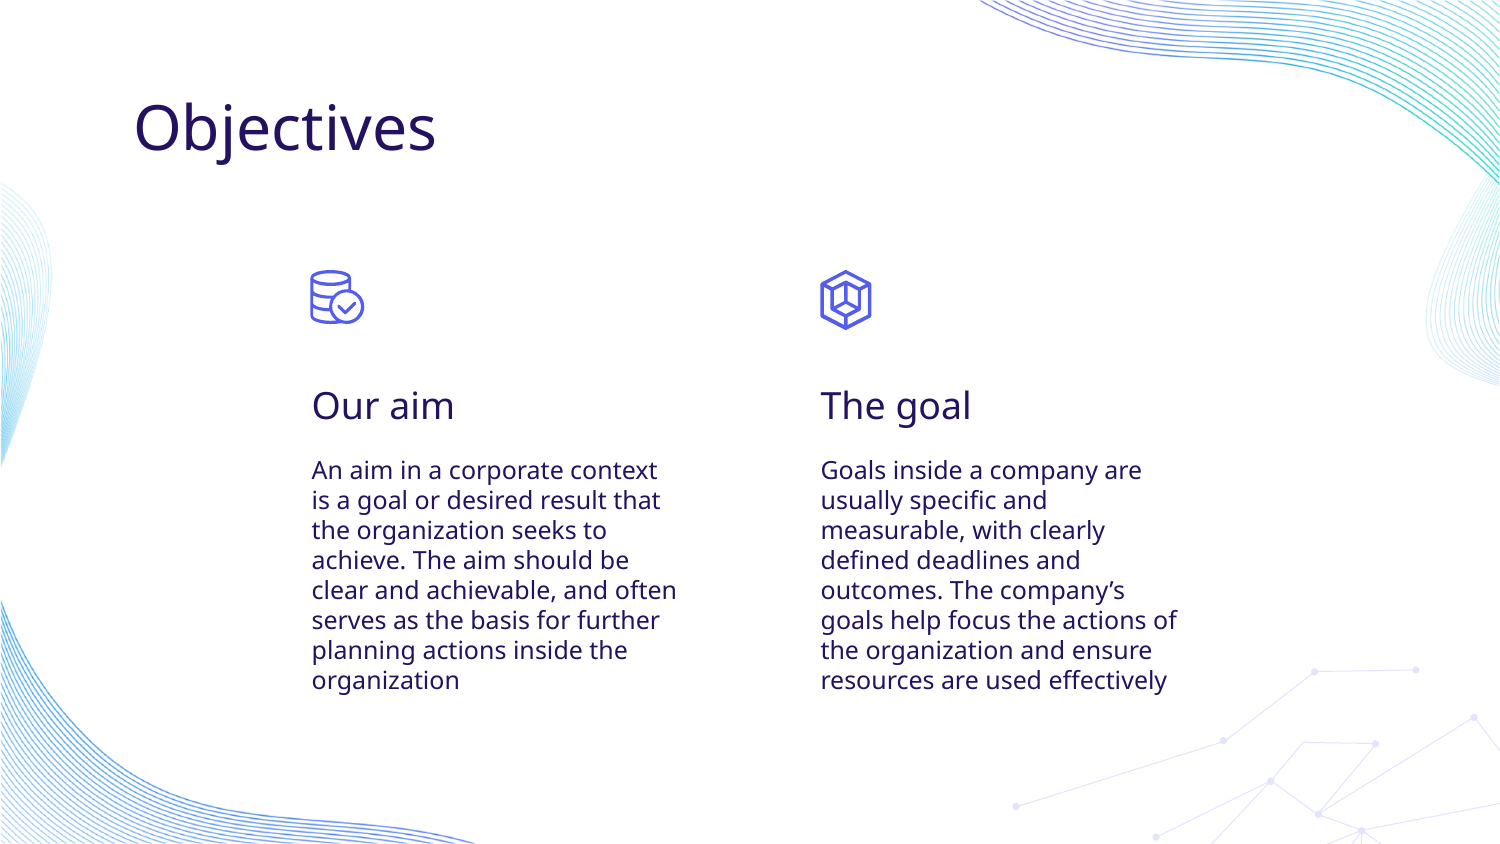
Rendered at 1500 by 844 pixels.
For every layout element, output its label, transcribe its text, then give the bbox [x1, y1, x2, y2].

picture [969, 1, 1499, 391]
subtitle An aim in a corporate context is a goal or desired result that the organization seeks to achieve. The aim should be clear and achievable, and often serves as the basis for further planning actions inside the organization [296, 442, 695, 691]
picture [1, 152, 507, 843]
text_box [310, 269, 365, 325]
subtitle Goals inside a company are usually specific and measurable, with clearly defined deadlines and outcomes. The company’s goals help focus the actions of the organization and ensure resources are used effectively [805, 439, 1204, 691]
text_box [820, 270, 872, 331]
title Objectives [118, 72, 1382, 167]
subtitle The goal [805, 368, 1204, 439]
subtitle Our aim [296, 368, 695, 442]
